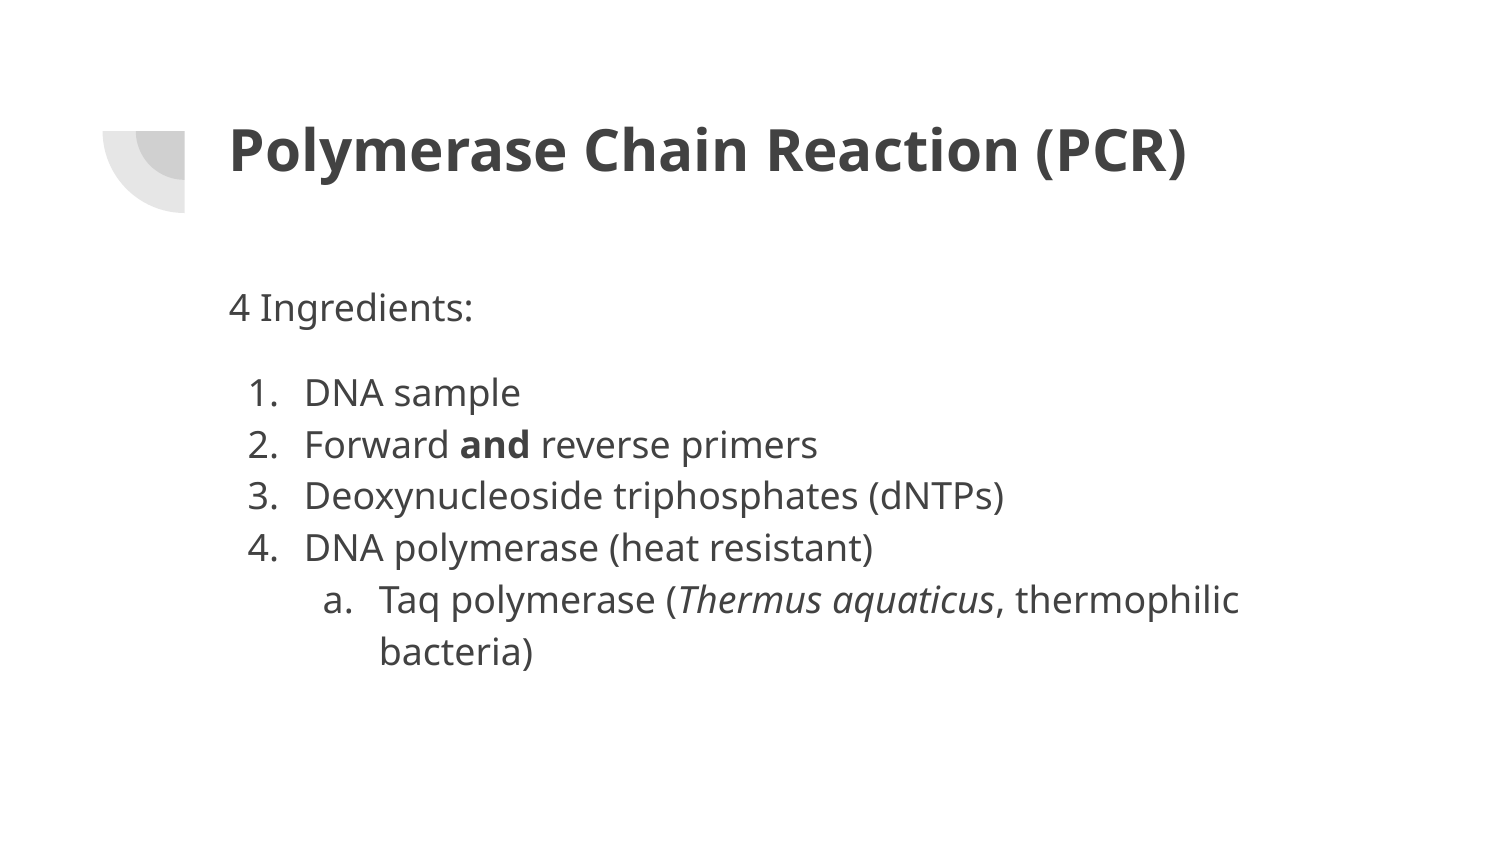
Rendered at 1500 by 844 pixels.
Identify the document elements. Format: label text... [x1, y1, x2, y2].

title Polymerase Chain Reaction (PCR) [213, 98, 1368, 262]
list 4 Ingredients: DNA sample Forward and reverse primers Deoxynucleoside triphosphates (dNTPs) DNA polymerase (heat resistant) Taq polymerase (Thermus aquaticus, thermophilic bacteria) [213, 262, 1368, 744]
